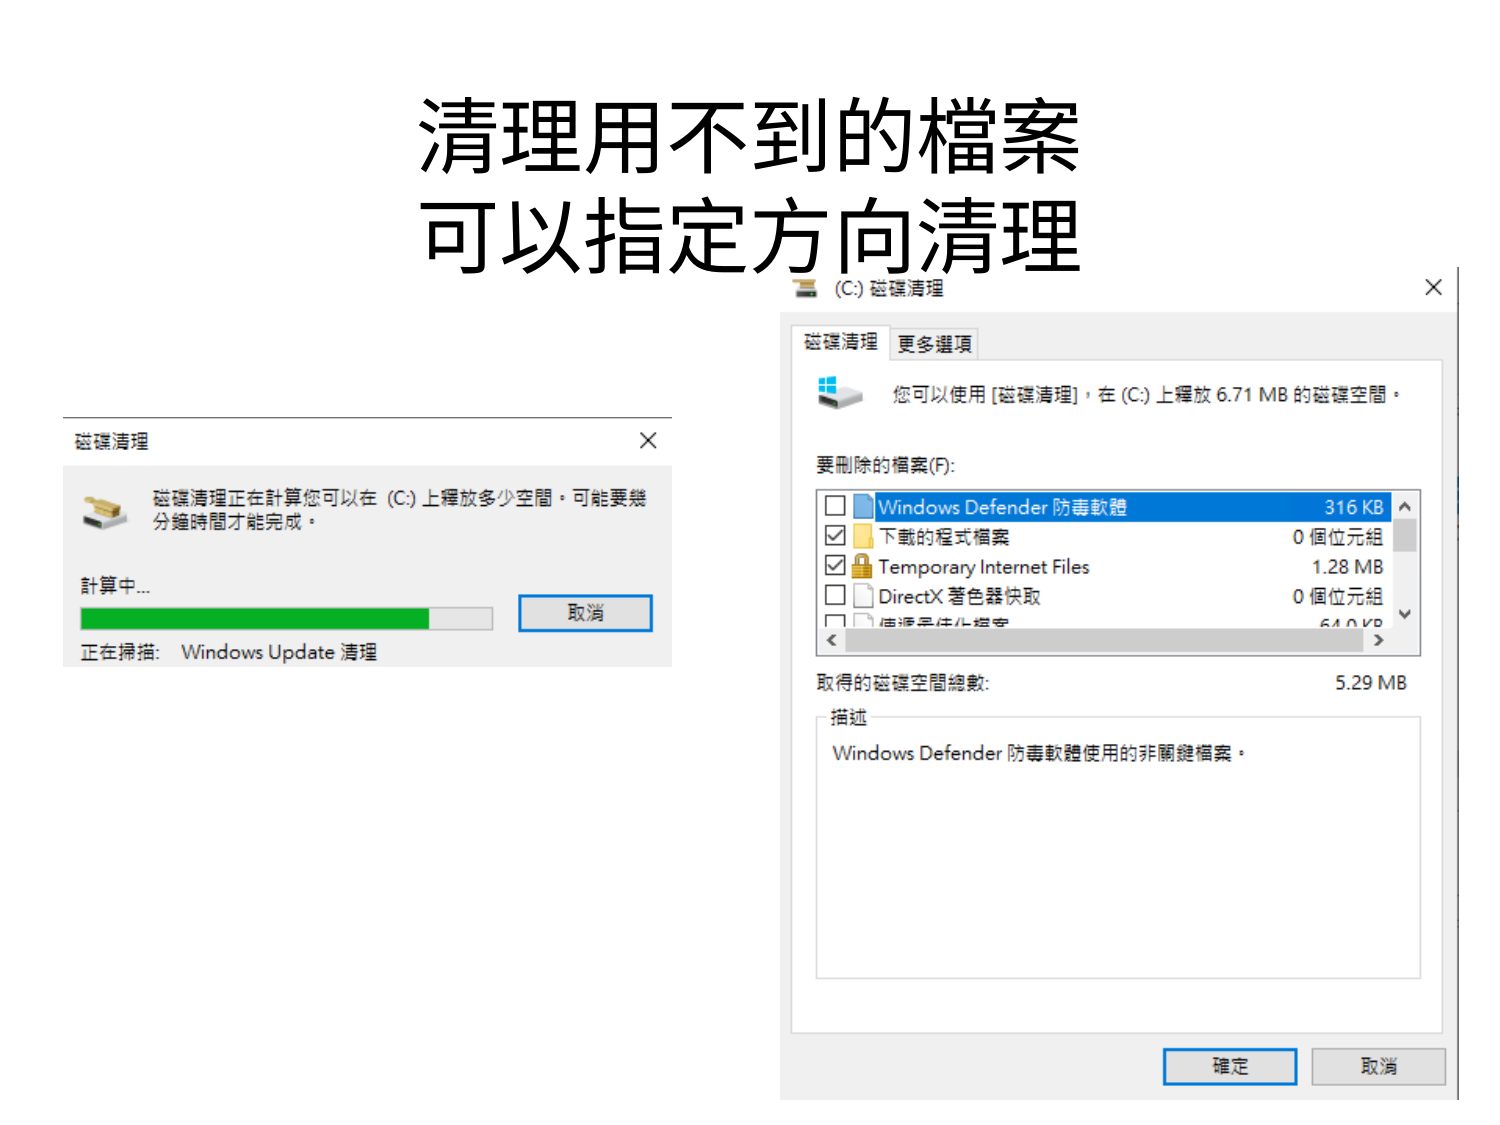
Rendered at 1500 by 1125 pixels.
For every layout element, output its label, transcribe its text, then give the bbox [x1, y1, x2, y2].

picture [780, 267, 1459, 1100]
picture [63, 417, 672, 667]
text_box 清理用不到的檔案 可以指定方向清理 [401, 76, 1099, 292]
